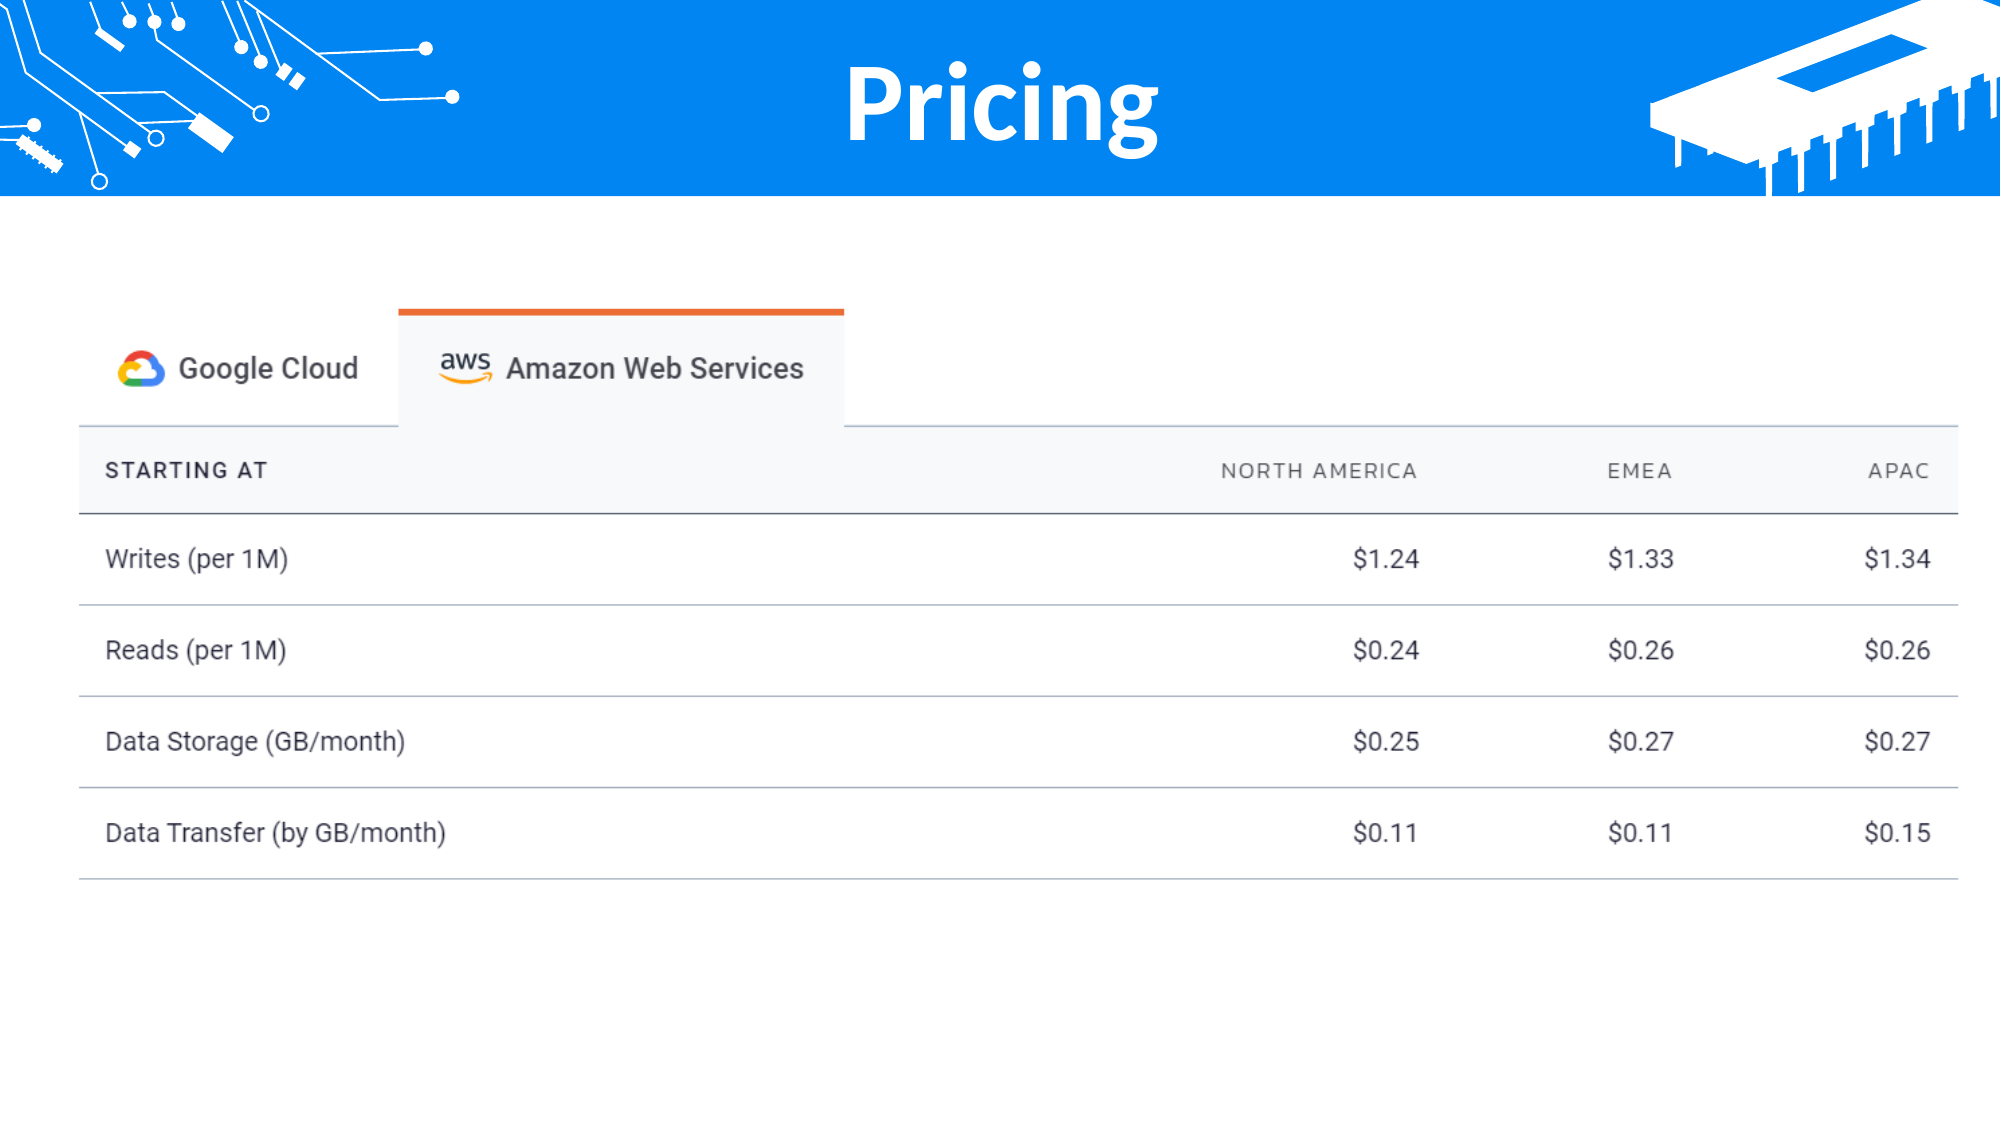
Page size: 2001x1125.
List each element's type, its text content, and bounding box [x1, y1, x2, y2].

list Pricing [53, 44, 1952, 164]
picture [0, 258, 2000, 920]
